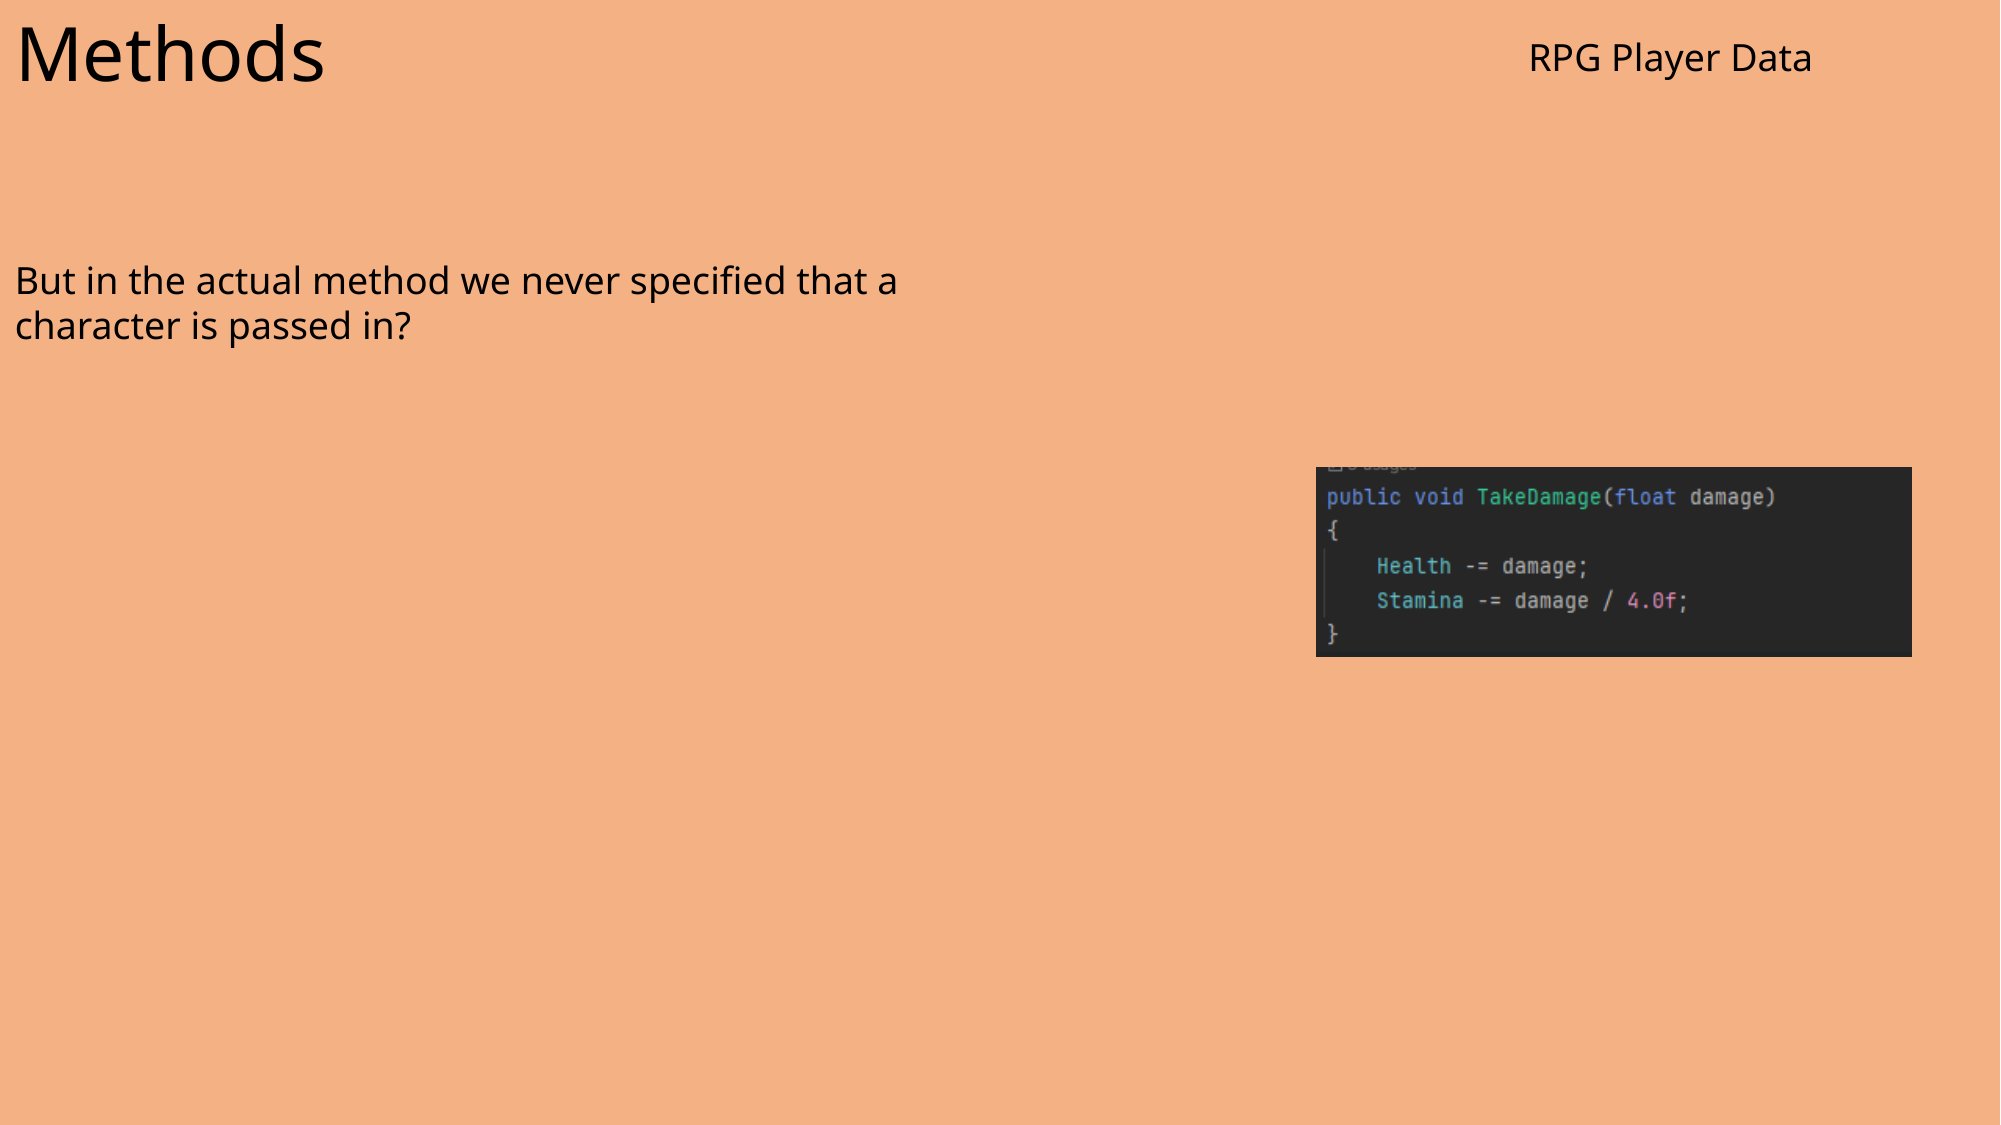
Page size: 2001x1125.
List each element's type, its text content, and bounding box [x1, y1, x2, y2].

title Methods [0, 0, 1670, 115]
text_box RPG Player Data [1513, 26, 2000, 87]
picture [1316, 467, 1912, 657]
text_box But in the actual method we never specified that a character is passed in? [0, 250, 1016, 355]
